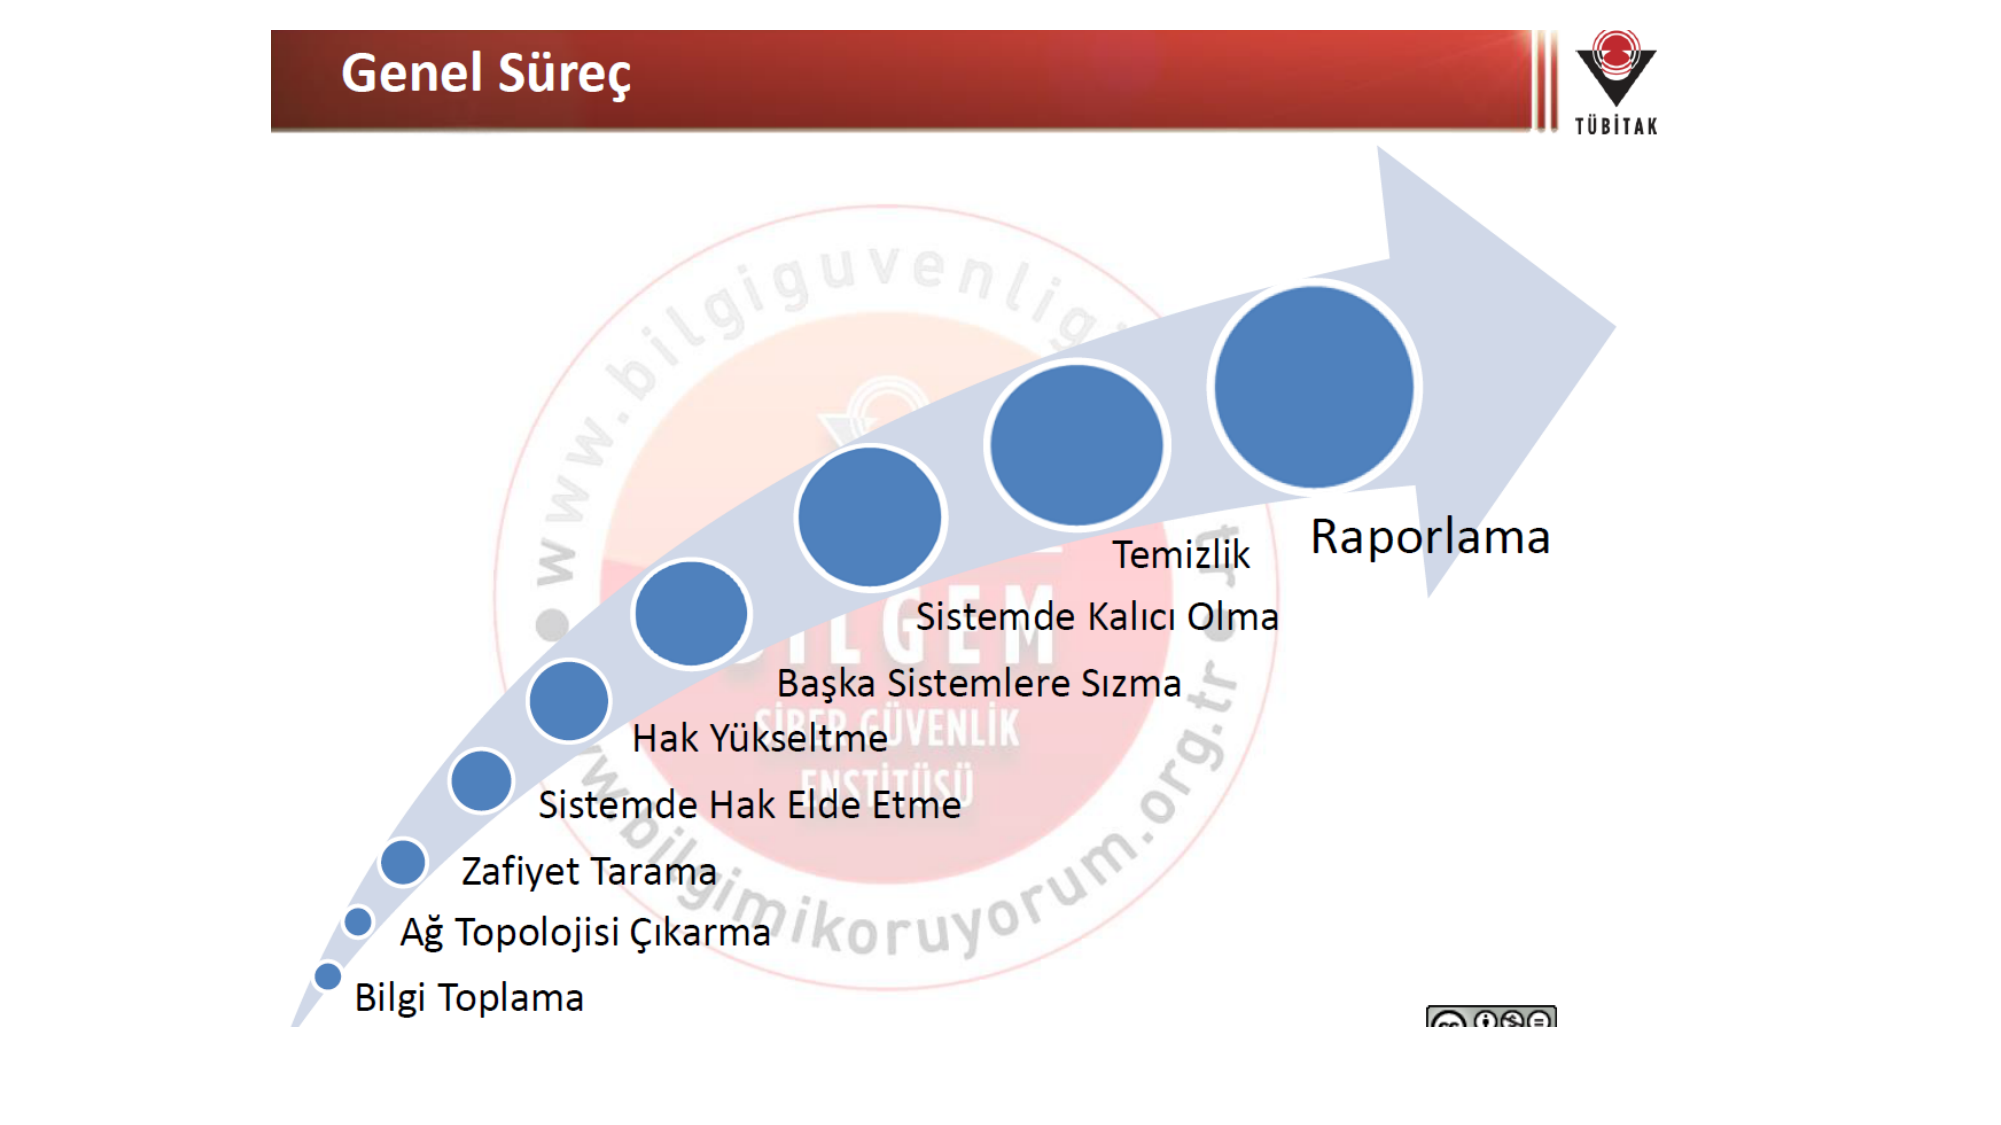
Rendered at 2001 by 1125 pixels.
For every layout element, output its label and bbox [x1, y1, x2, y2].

picture [271, 30, 1666, 1027]
